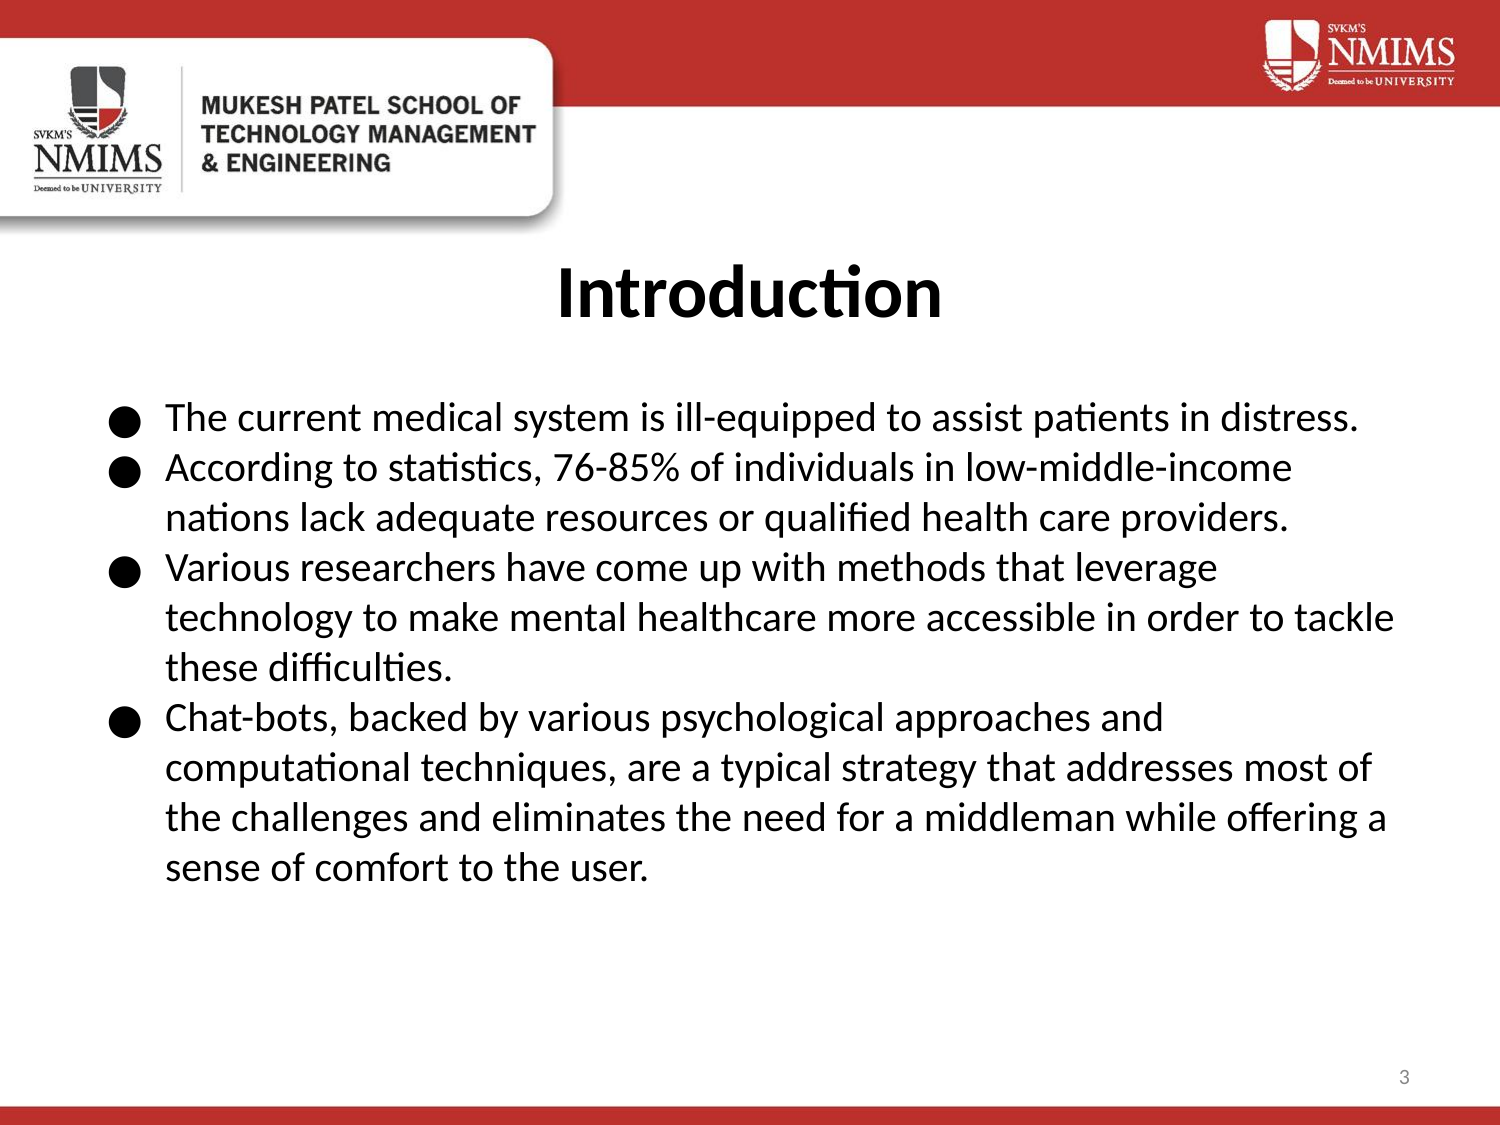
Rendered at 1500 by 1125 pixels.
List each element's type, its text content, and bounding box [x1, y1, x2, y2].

title Introduction [75, 212, 1425, 363]
list The current medical system is ill-equipped to assist patients in distress. According to statistics, 76-85% of individuals in low-middle-income nations lack adequate resources or qualified health care providers. Various researchers have come up with methods that leverage technology to make mental healthcare more accessible in order to tackle these difficulties. Chat-bots, backed by various psychological approaches and computational techniques, are a typical strategy that addresses most of the challenges and eliminates the need for a middleman while offering a sense of comfort to the user. [75, 375, 1425, 1043]
slide_number 3 [1074, 1045, 1425, 1106]
picture [0, 0, 1500, 1125]
